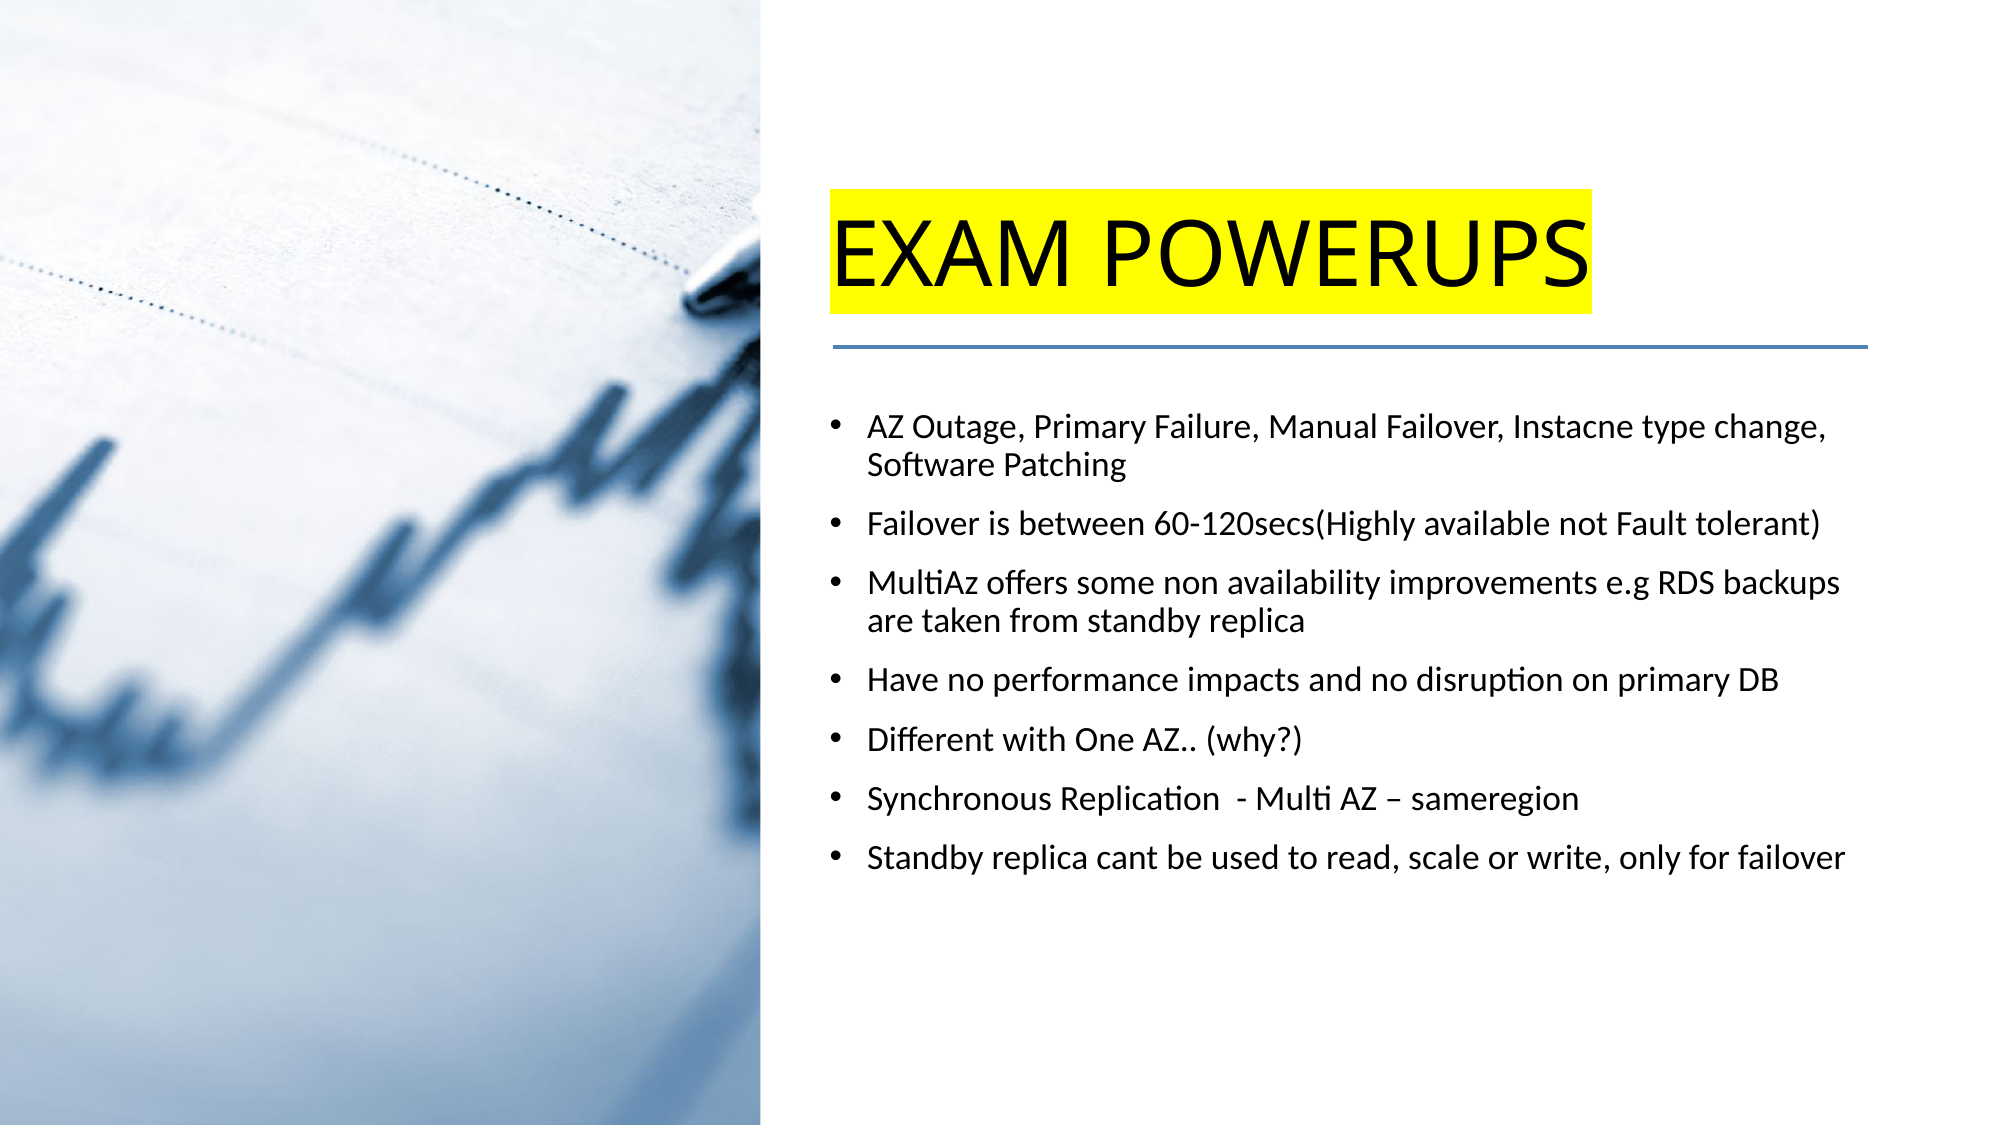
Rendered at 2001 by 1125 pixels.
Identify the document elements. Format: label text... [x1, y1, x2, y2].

picture [0, 0, 761, 1125]
title EXAM POWERUPS [814, 103, 1895, 315]
list AZ Outage, Primary Failure, Manual Failover, Instacne type change, Software Patching Failover is between 60-120secs(Highly available not Fault tolerant) MultiAz offers some non availability improvements e.g RDS backups are taken from standby replica Have no performance impacts and no disruption on primary DB Different with One AZ.. (why?) Synchronous Replication - Multi AZ – sameregion Standby replica cant be used to read, scale or write, only for failover [814, 399, 1895, 1021]
